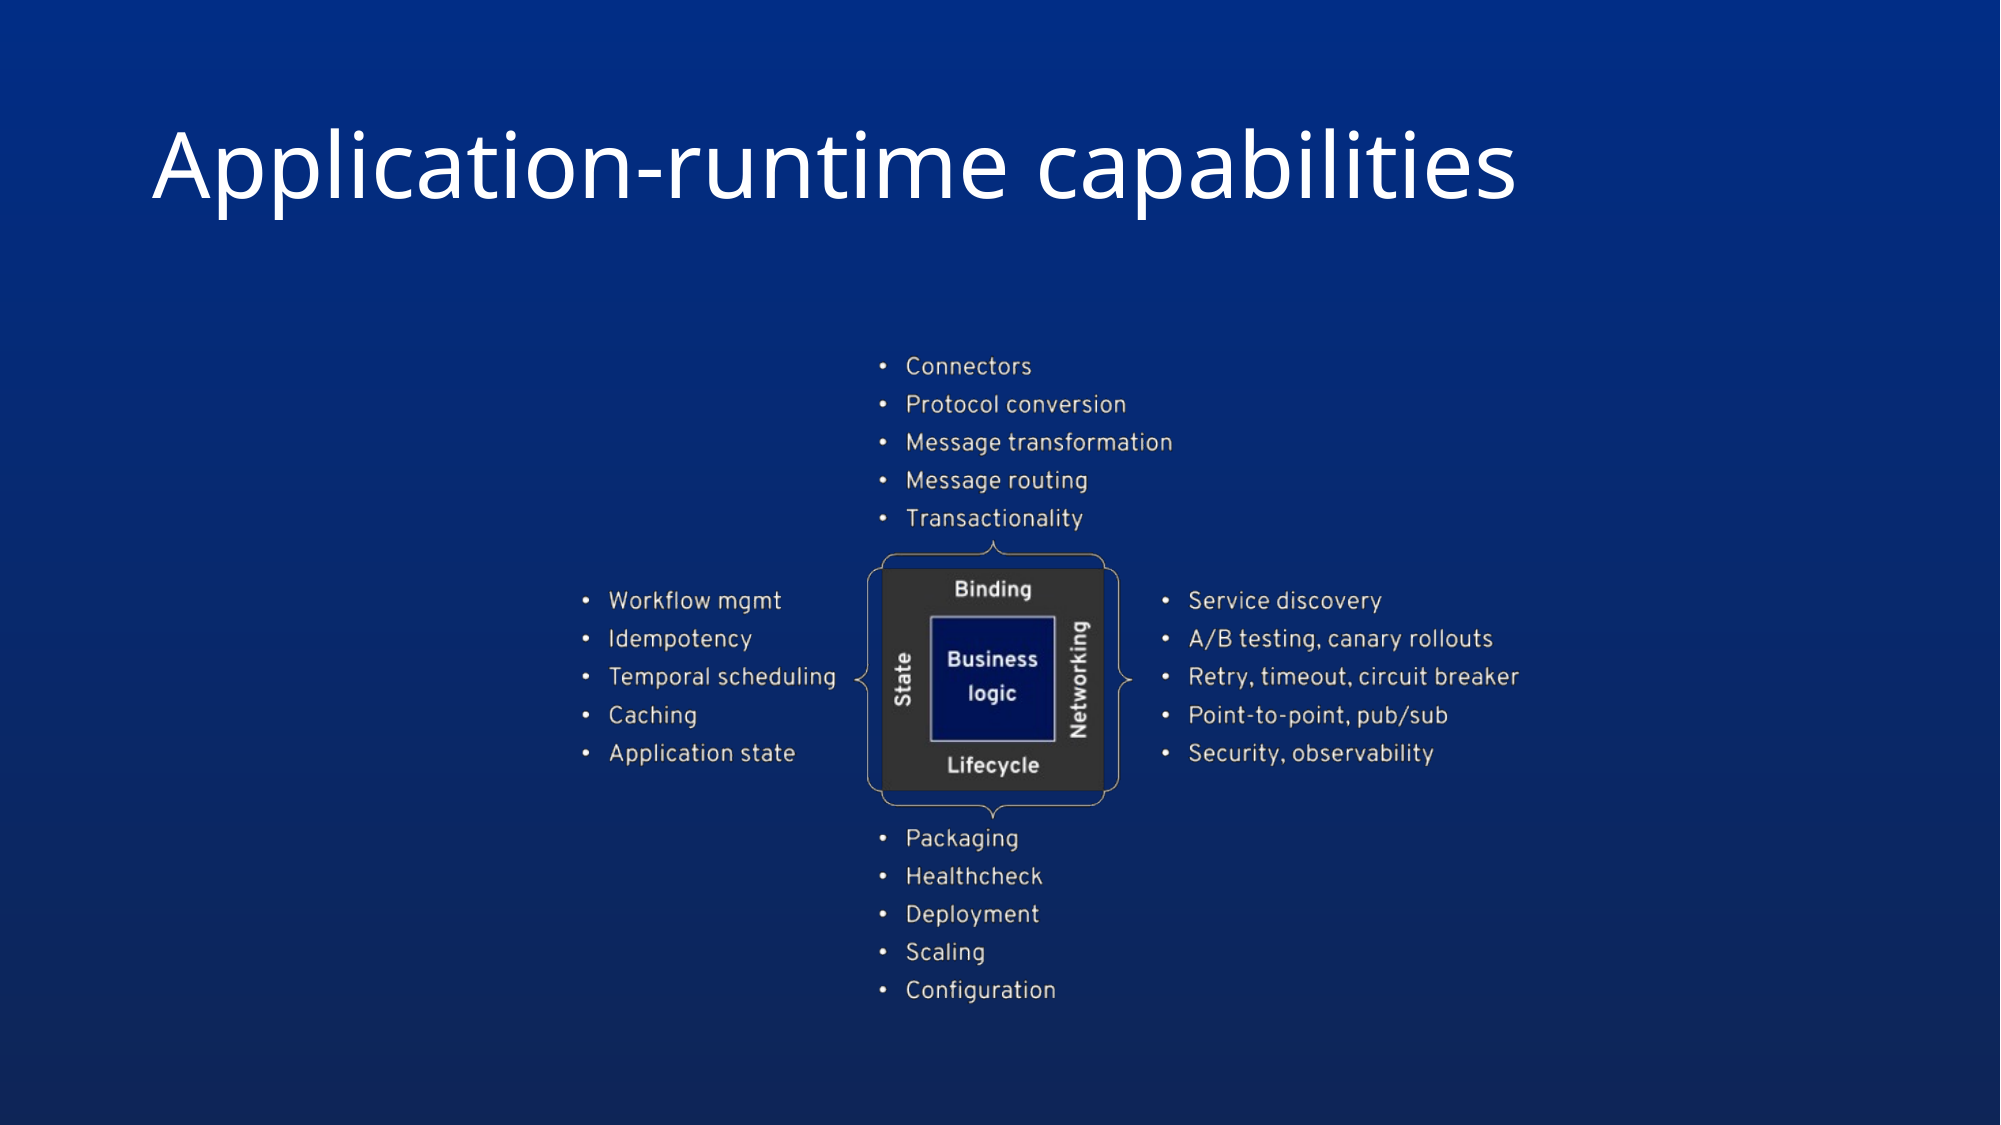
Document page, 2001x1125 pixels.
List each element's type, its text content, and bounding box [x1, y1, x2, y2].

picture [336, 311, 1664, 1027]
title Application-runtime capabilities [137, 59, 1863, 278]
